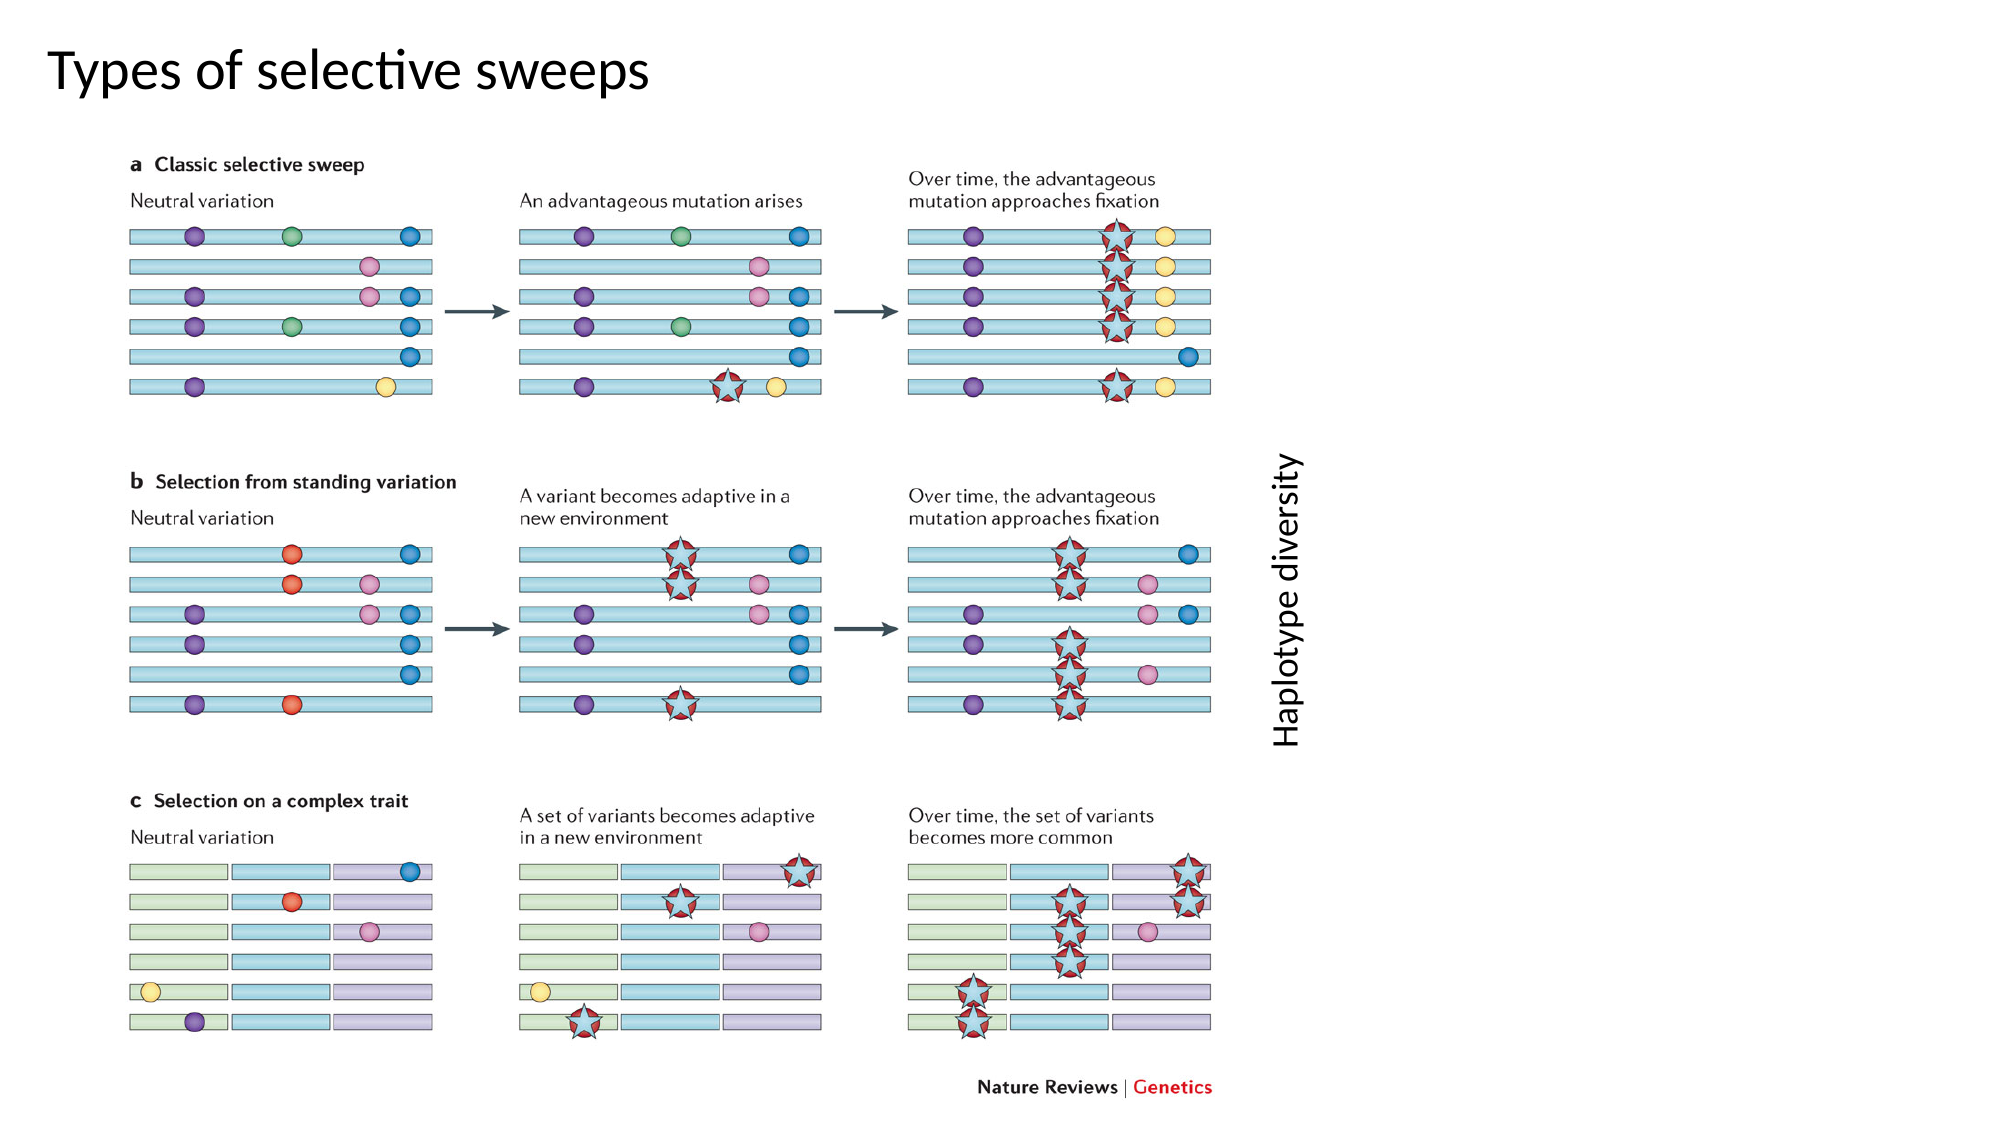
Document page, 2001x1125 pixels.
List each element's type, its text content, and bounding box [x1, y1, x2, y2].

picture [125, 152, 1215, 1101]
text_box Haplotype diversity [1252, 438, 1313, 764]
text_box Types of selective sweeps [33, 23, 666, 109]
